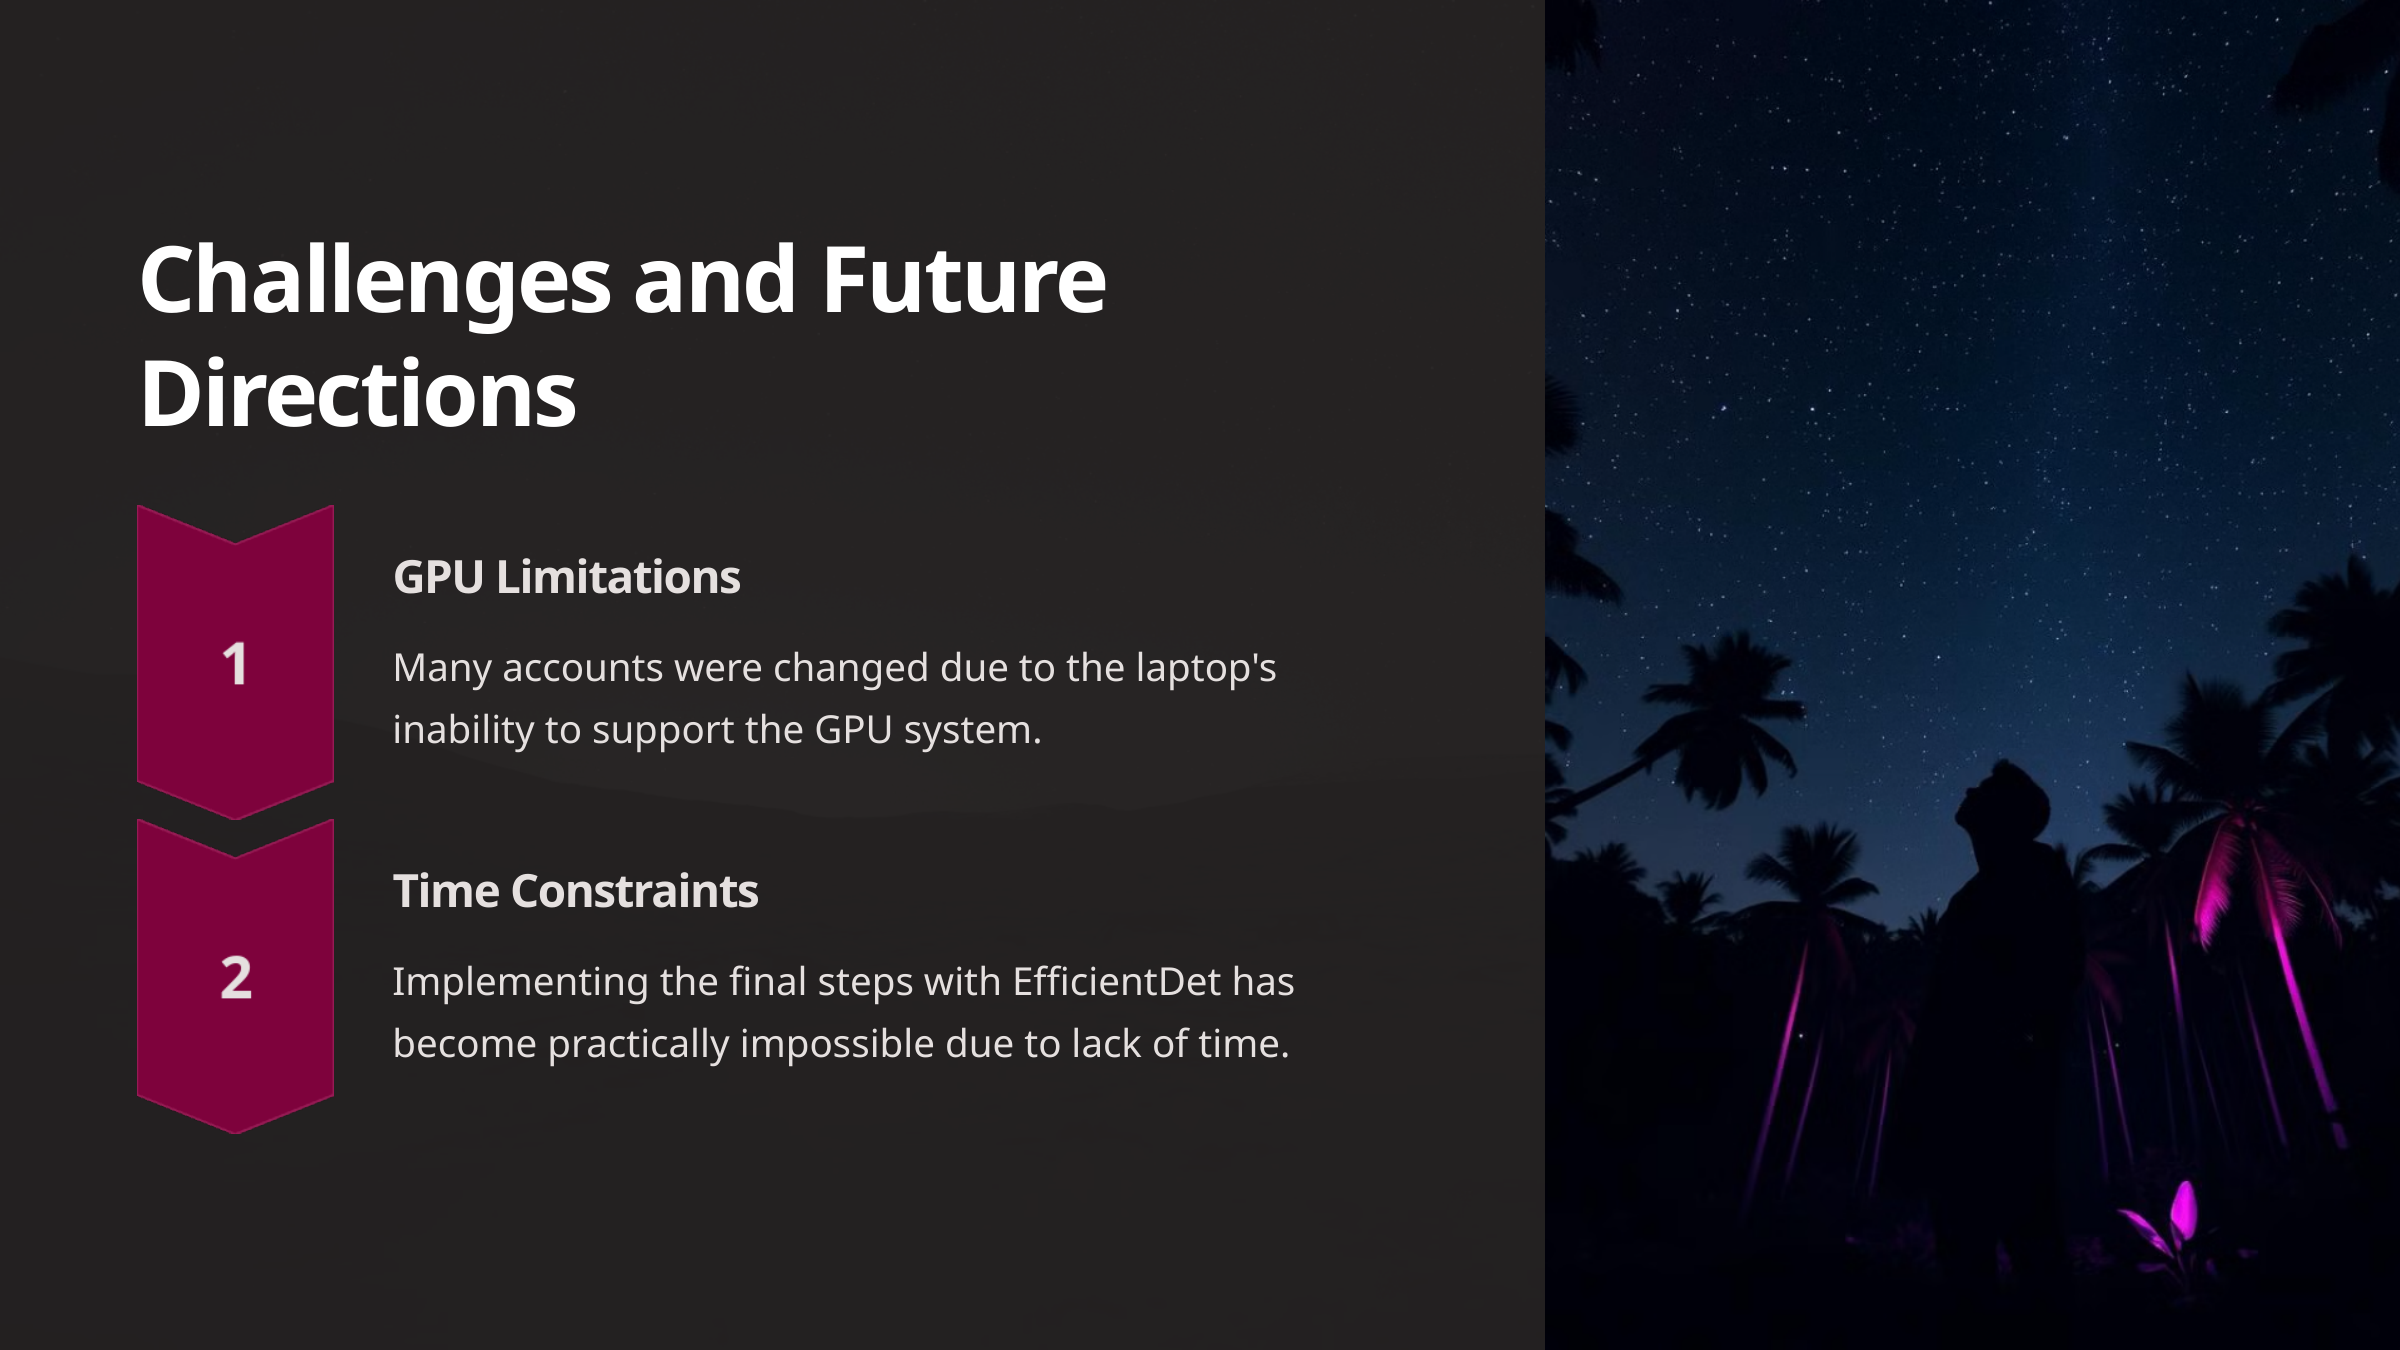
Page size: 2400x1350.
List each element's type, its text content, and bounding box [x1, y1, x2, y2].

text_box Many accounts were changed due to the laptop's inability to support the GPU system. [392, 626, 1363, 752]
text_box Time Constraints [392, 859, 855, 917]
text_box Implementing the final steps with EfficientDet has become practically impossible due to lack of time. [392, 940, 1363, 1067]
text_box GPU Limitations [392, 544, 855, 603]
picture [137, 505, 334, 1135]
picture [1545, 0, 2400, 1350]
text_box Challenges and Future Directions [137, 215, 1363, 447]
